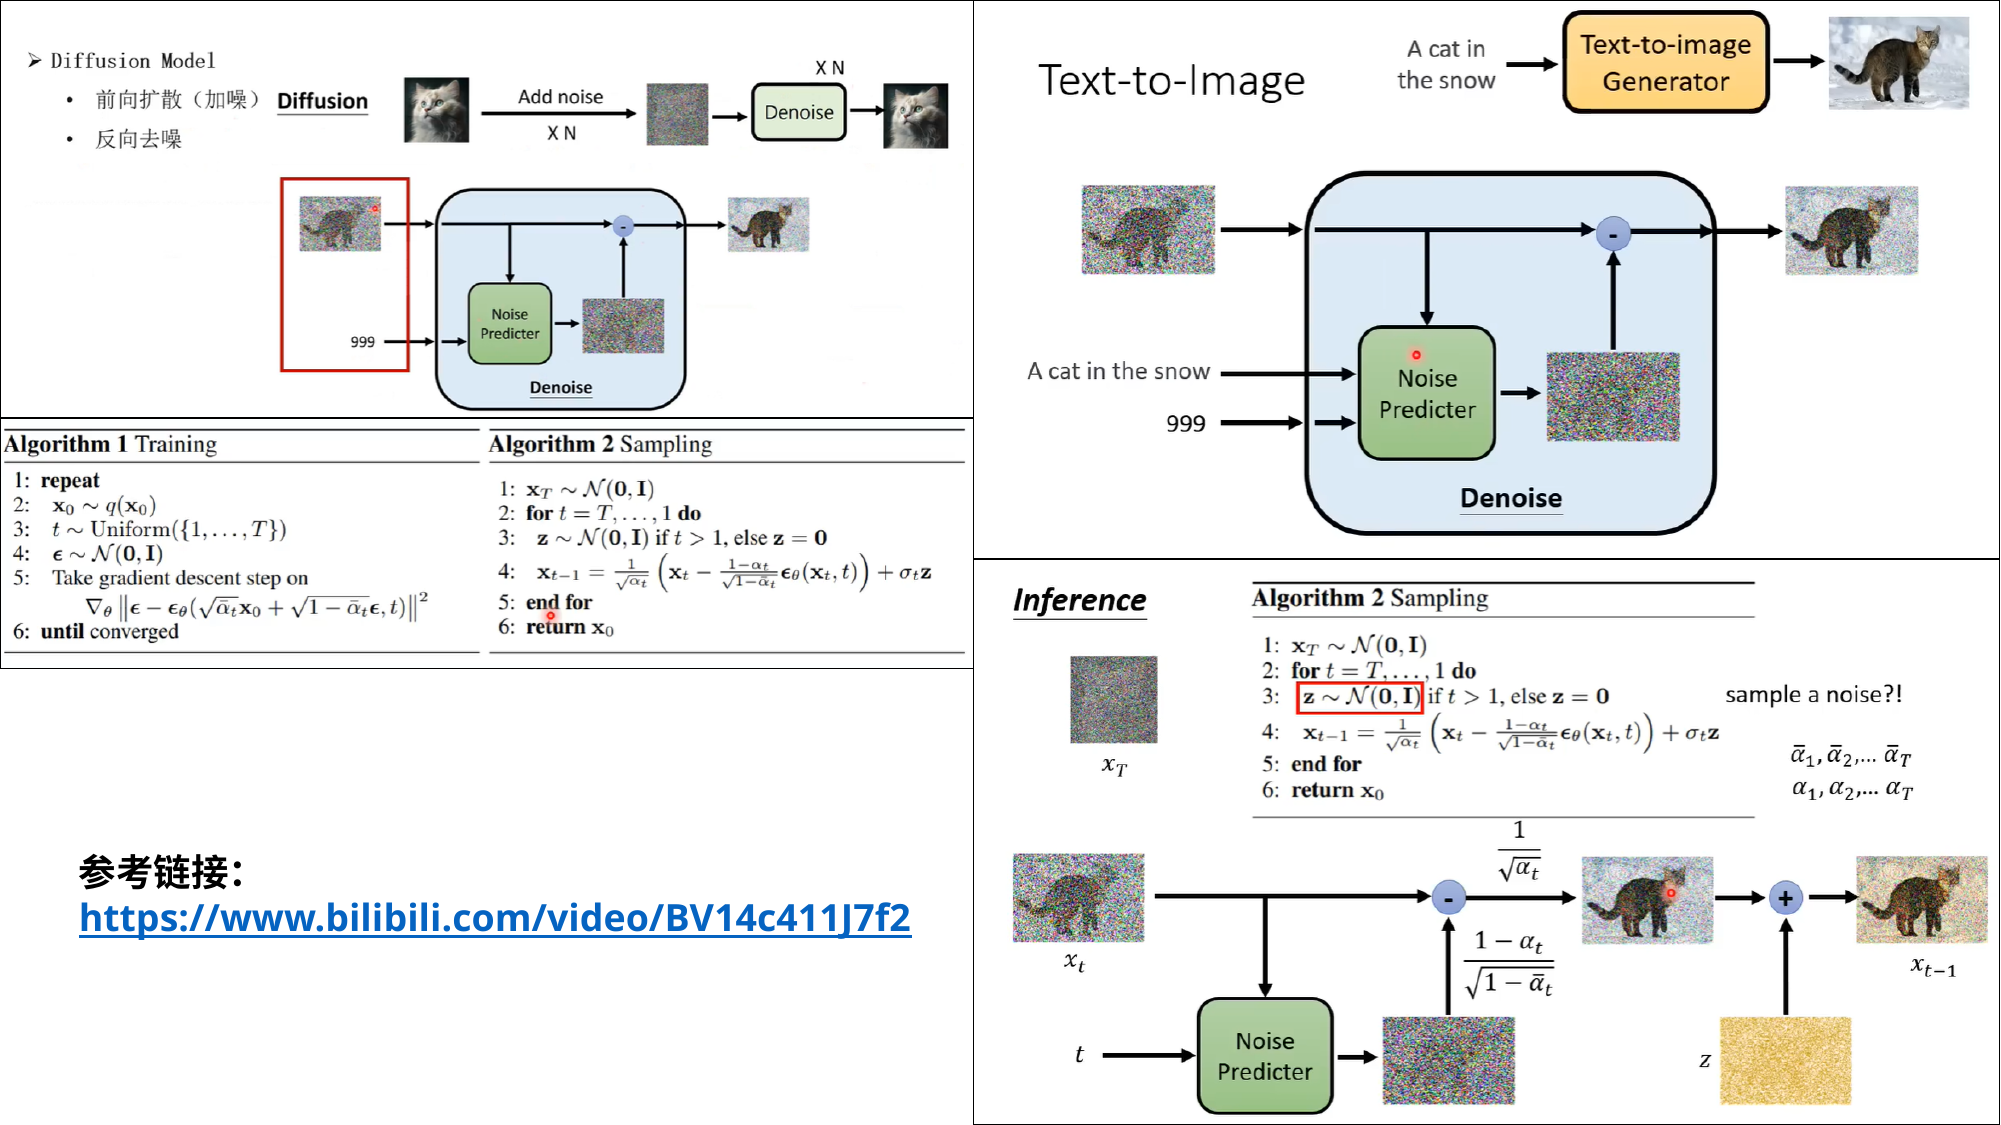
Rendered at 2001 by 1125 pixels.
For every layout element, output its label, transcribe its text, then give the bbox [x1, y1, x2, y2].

text_box 参考链接：https://www.bilibili.com/video/BV14c411J7f2 [64, 842, 973, 998]
picture [0, 0, 2000, 1125]
